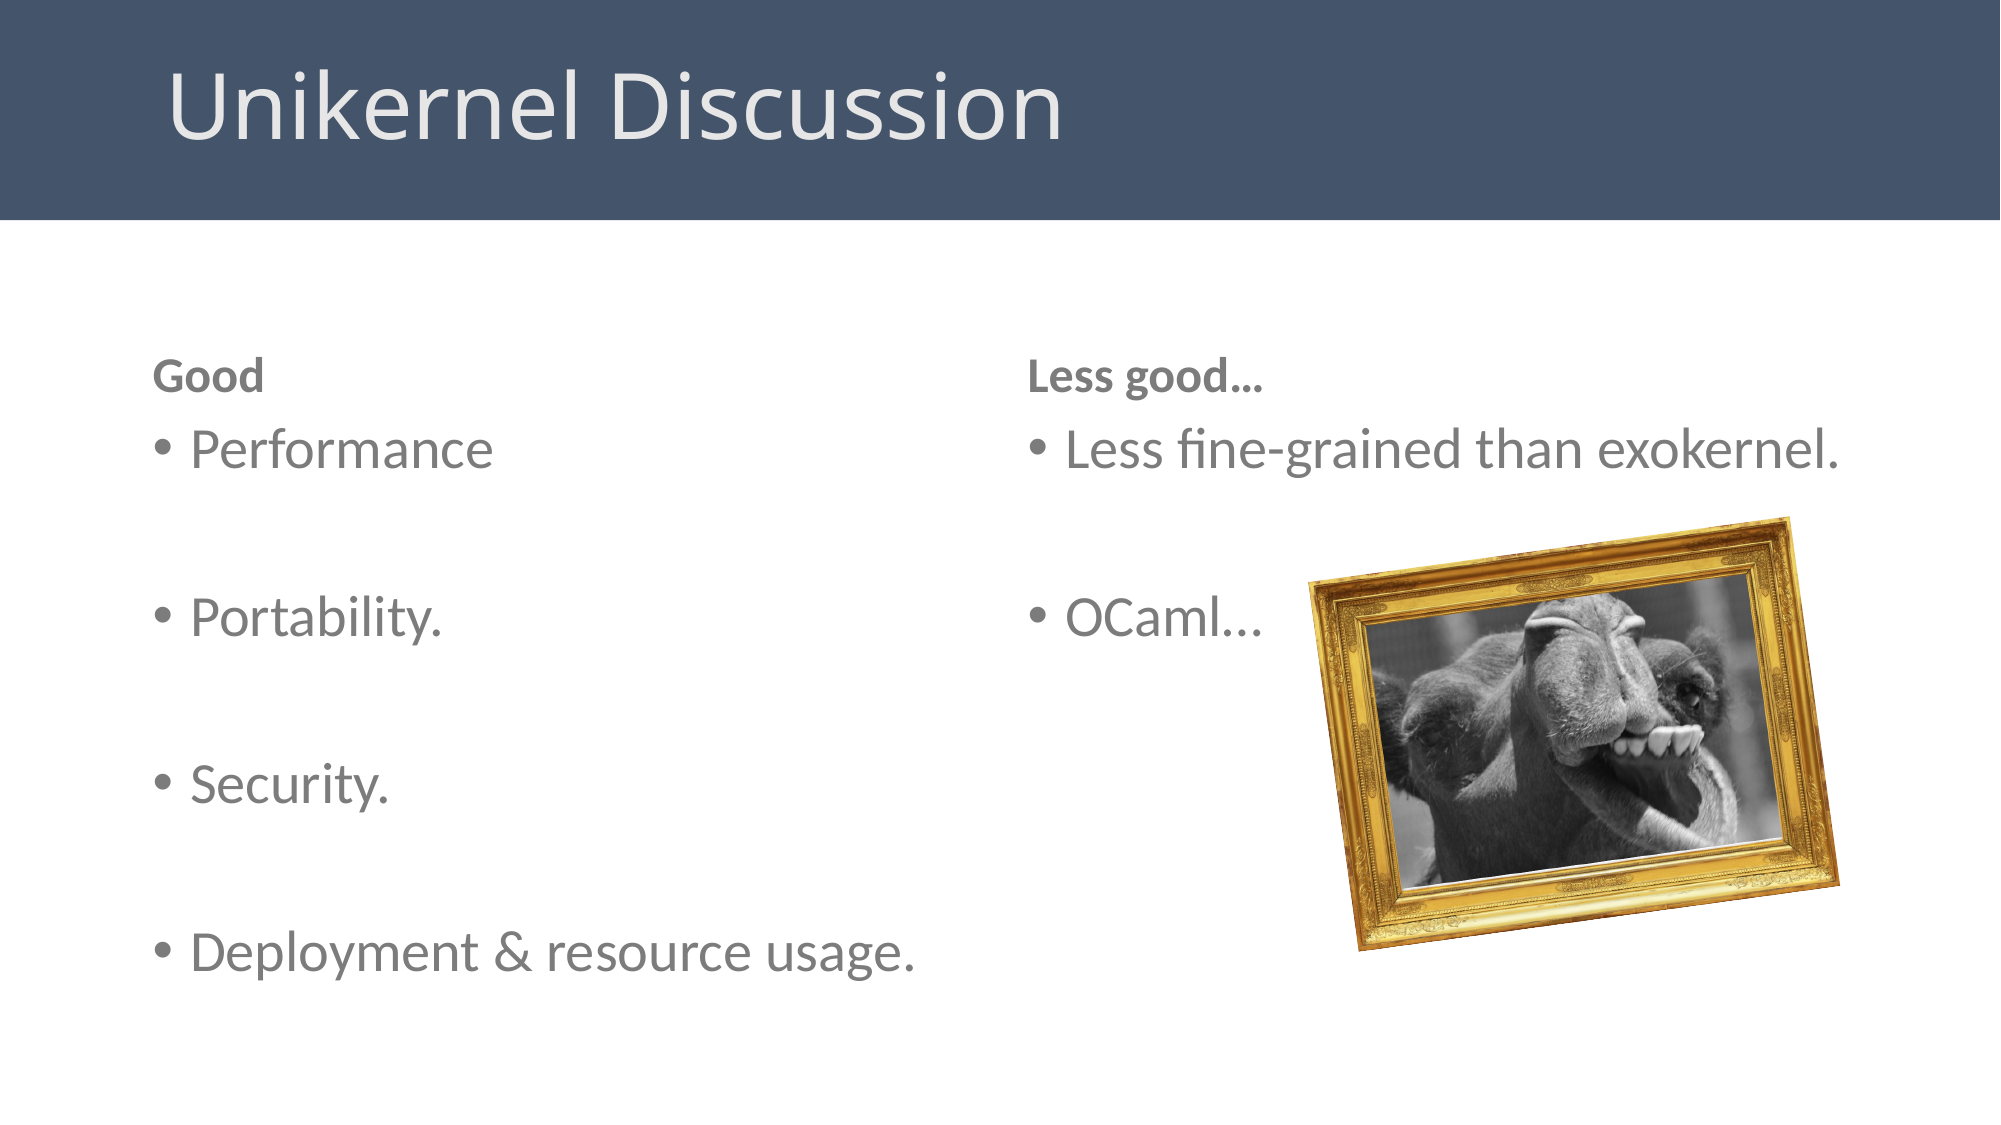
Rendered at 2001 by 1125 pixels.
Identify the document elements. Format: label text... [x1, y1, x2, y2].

list Less good… [1012, 275, 1863, 410]
list Less fine-grained than exokernel. OCaml… [1012, 410, 1863, 1016]
list Good [137, 275, 984, 410]
title Unikernel Discussion [0, 0, 2000, 221]
list Performance Portability. Security. Deployment & resource usage. [137, 410, 984, 1016]
picture [1308, 516, 1841, 952]
